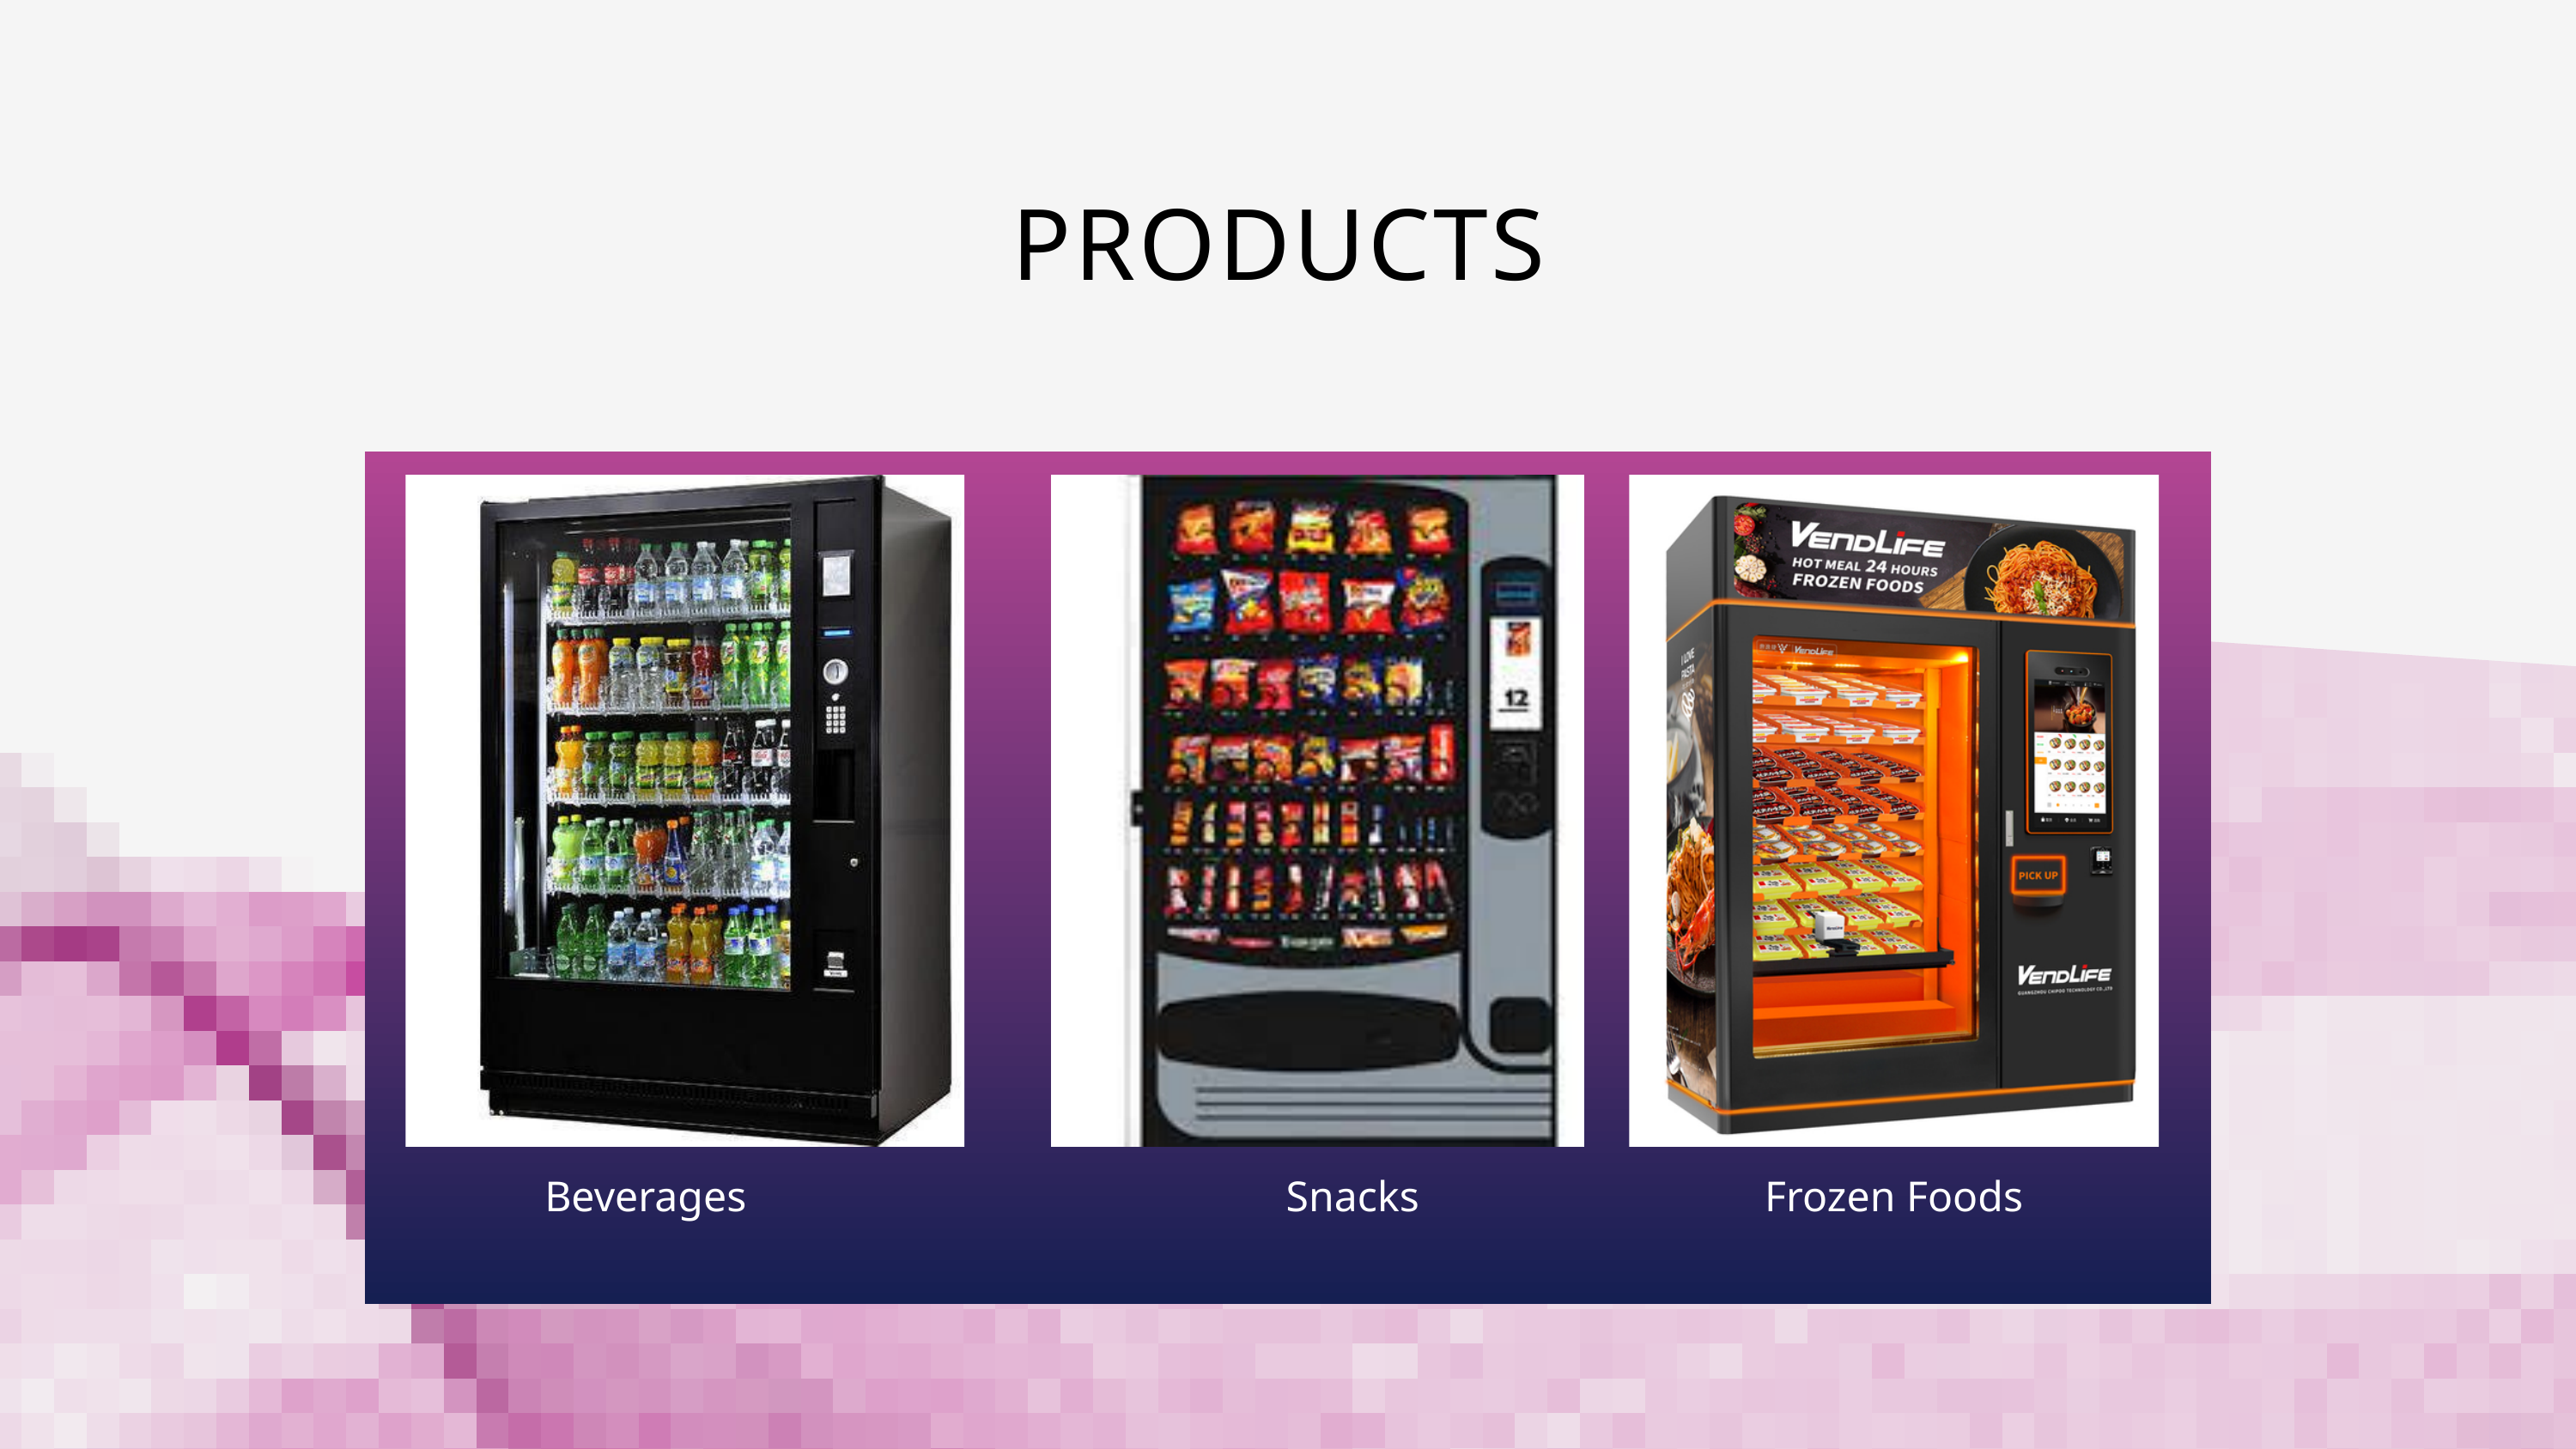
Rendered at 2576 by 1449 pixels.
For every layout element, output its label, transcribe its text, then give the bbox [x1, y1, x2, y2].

text_box [0, 492, 2576, 1449]
text_box PRODUCTS [928, 191, 1630, 300]
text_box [364, 451, 2212, 1304]
